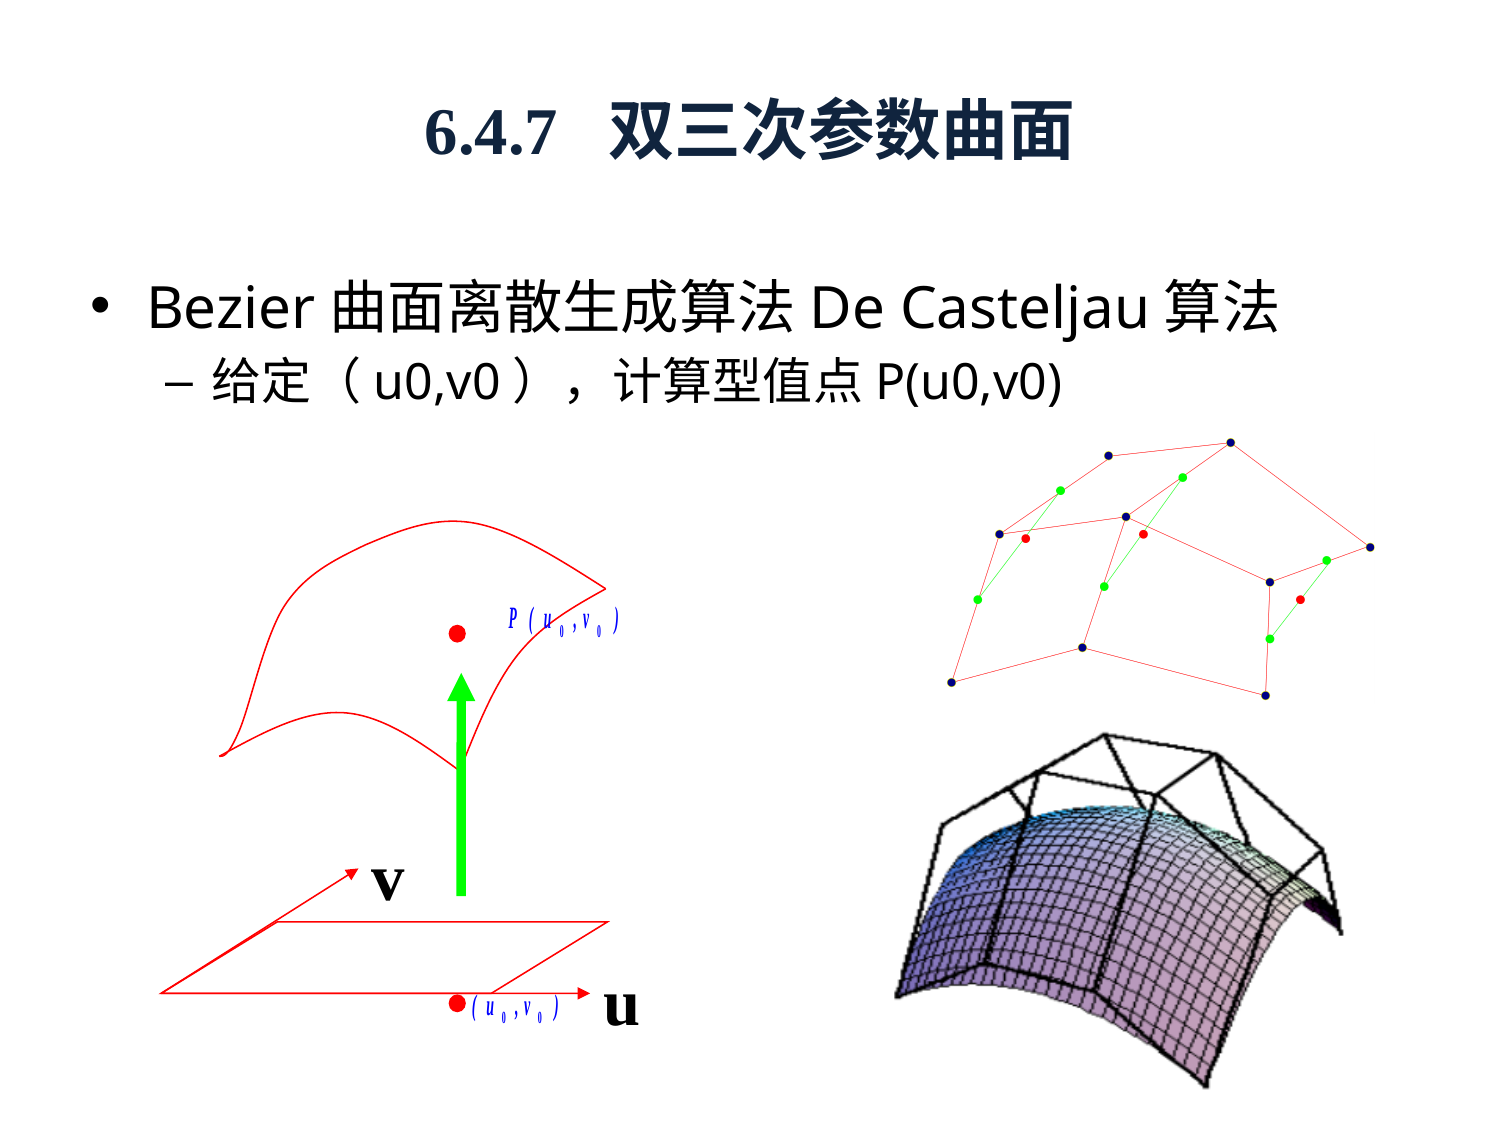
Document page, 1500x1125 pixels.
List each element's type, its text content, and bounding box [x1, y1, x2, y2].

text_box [160, 825, 635, 1047]
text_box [448, 985, 567, 1029]
picture [867, 715, 1389, 1099]
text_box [218, 515, 606, 772]
text_box 6.4.7 双三次参数曲面 [74, 45, 1425, 211]
list Bezier曲面离散生成算法De Casteljau算法 给定（u0,v0），计算型值点P(u0,v0) [74, 262, 1426, 1006]
picture [938, 432, 1376, 704]
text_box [448, 597, 627, 643]
